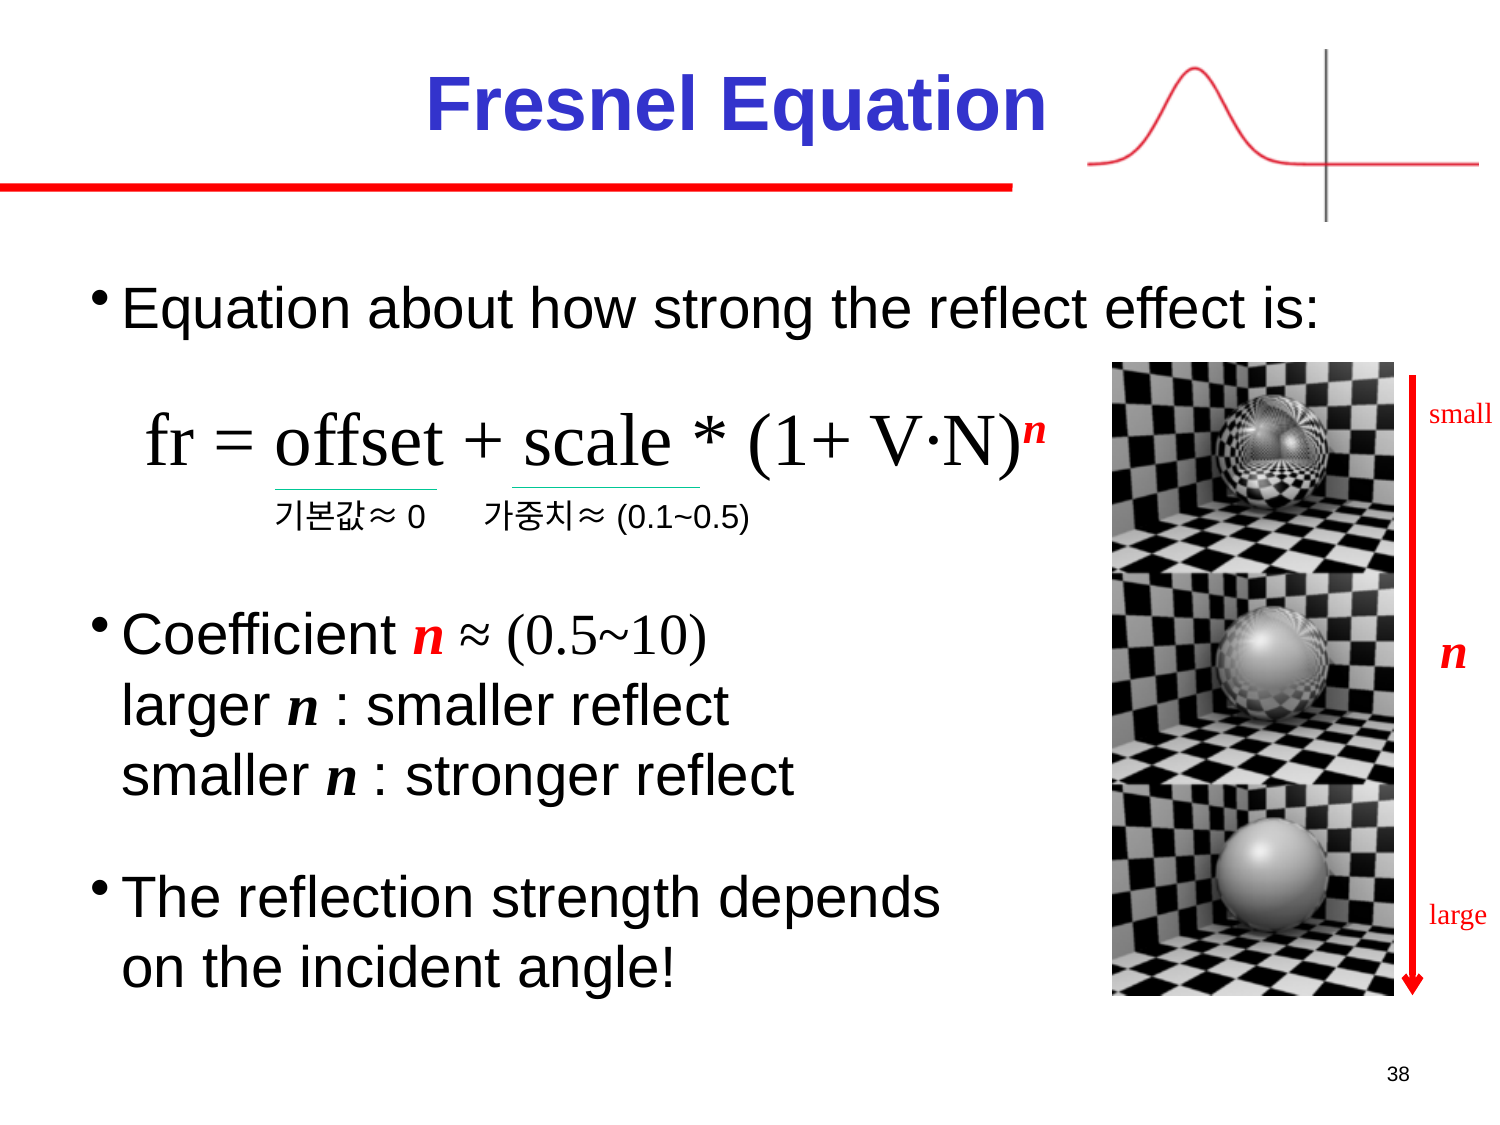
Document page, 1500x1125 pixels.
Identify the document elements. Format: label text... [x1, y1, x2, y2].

picture [1087, 49, 1479, 223]
list Equation about how strong the reflect effect is: Coefficient n ≈ (0.5~10) larger n : smaller reflect smaller n : stronger reflect The reflection strength depends on the incident angle! [75, 262, 1463, 1005]
text_box 기본값≈0 [259, 487, 441, 543]
title Fresnel Equation [0, 12, 1475, 188]
slide_number 38 [1074, 1042, 1426, 1103]
text_box large [1416, 887, 1500, 938]
picture [1112, 362, 1394, 996]
text_box small [1416, 387, 1500, 438]
text_box fr = offset + scale * (1+ V∙N)n [130, 383, 1107, 489]
text_box n [1425, 610, 1483, 686]
text_box 가중치≈(0.1~0.5) [469, 487, 766, 543]
